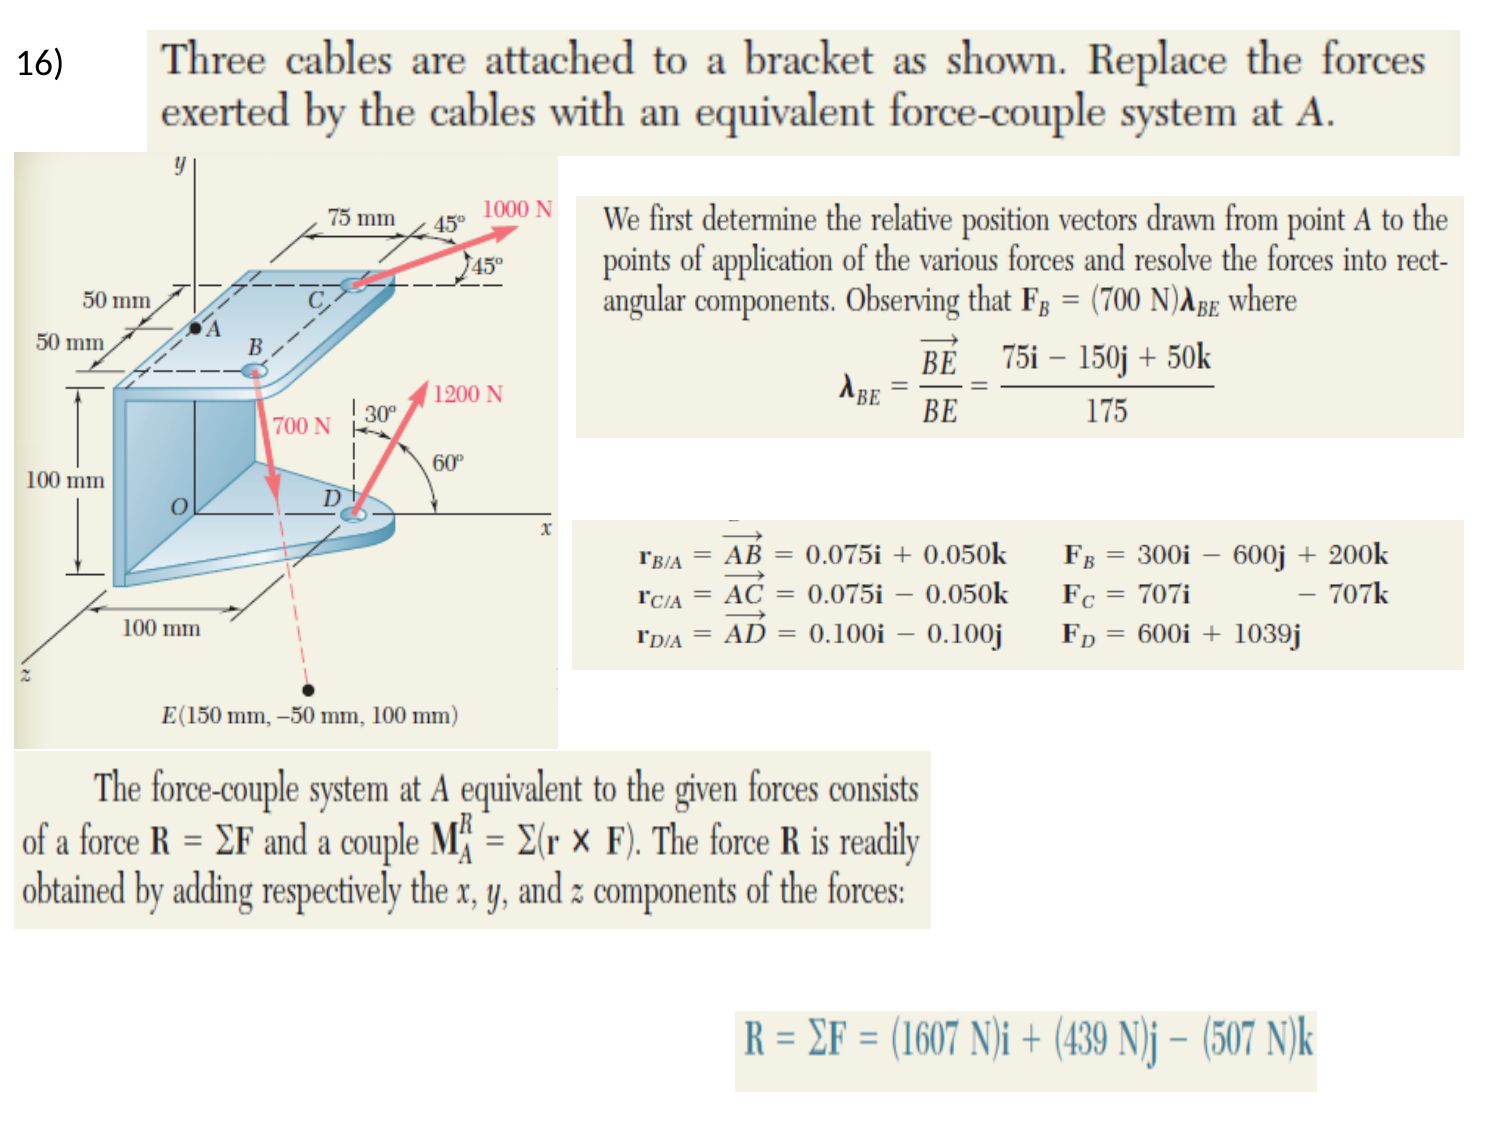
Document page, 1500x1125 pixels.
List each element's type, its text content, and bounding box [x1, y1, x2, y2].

picture [572, 520, 1464, 670]
picture [735, 1011, 1317, 1093]
text_box 16) [0, 30, 80, 91]
picture [14, 751, 931, 929]
picture [576, 195, 1464, 439]
picture [14, 30, 1460, 749]
